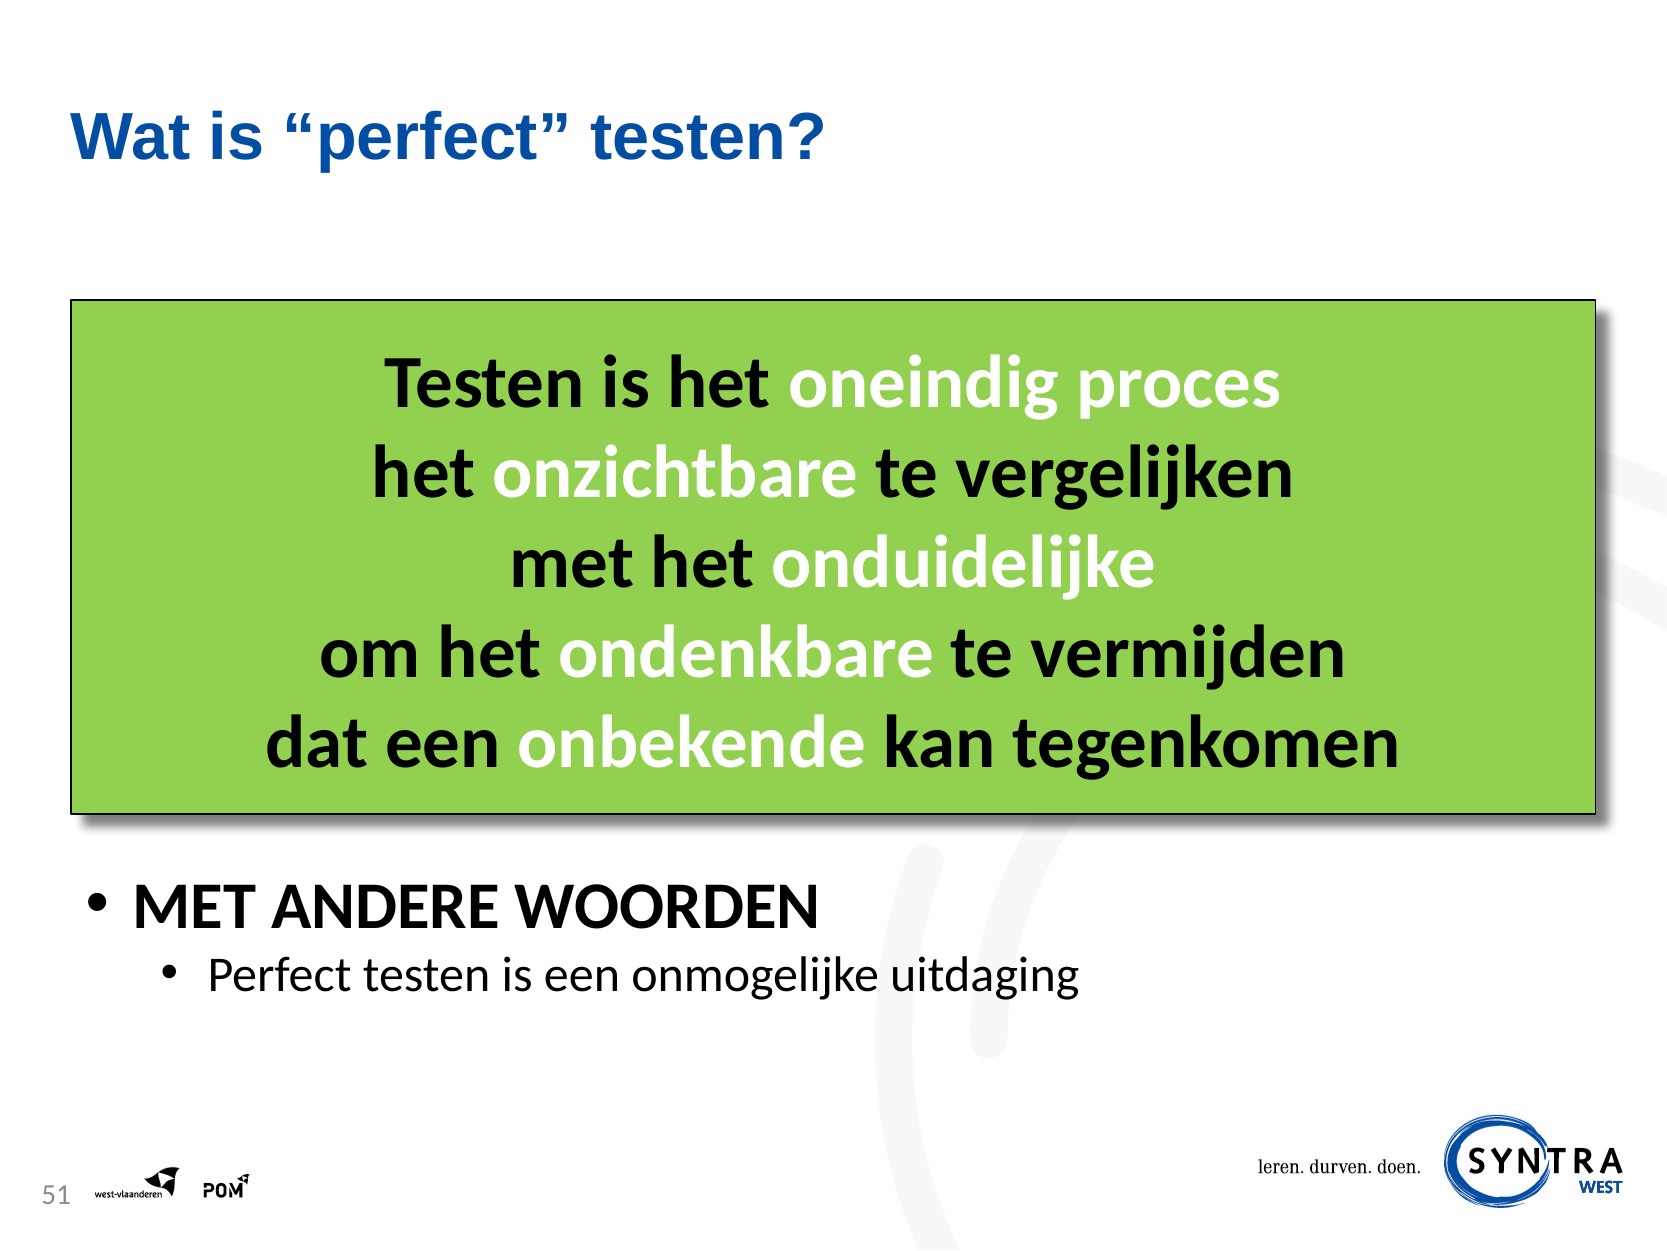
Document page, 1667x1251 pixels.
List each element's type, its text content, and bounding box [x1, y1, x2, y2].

slide_number 51 [0, 1175, 71, 1206]
picture [0, 0, 1667, 1250]
title Wat is “perfect” testen? [70, 93, 1596, 212]
list Met andere woorden Perfect testen is een onmogelijke uitdaging [70, 814, 1596, 1086]
text_box Testen is het oneindig proces het onzichtbare te vergelijken met het onduidelijke om het ondenkbare te vermijden dat een onbekende kan tegenkomen [70, 300, 1596, 814]
list Met andere woorden Perfect testen is een onmogelijke uitdaging [70, 294, 1596, 300]
